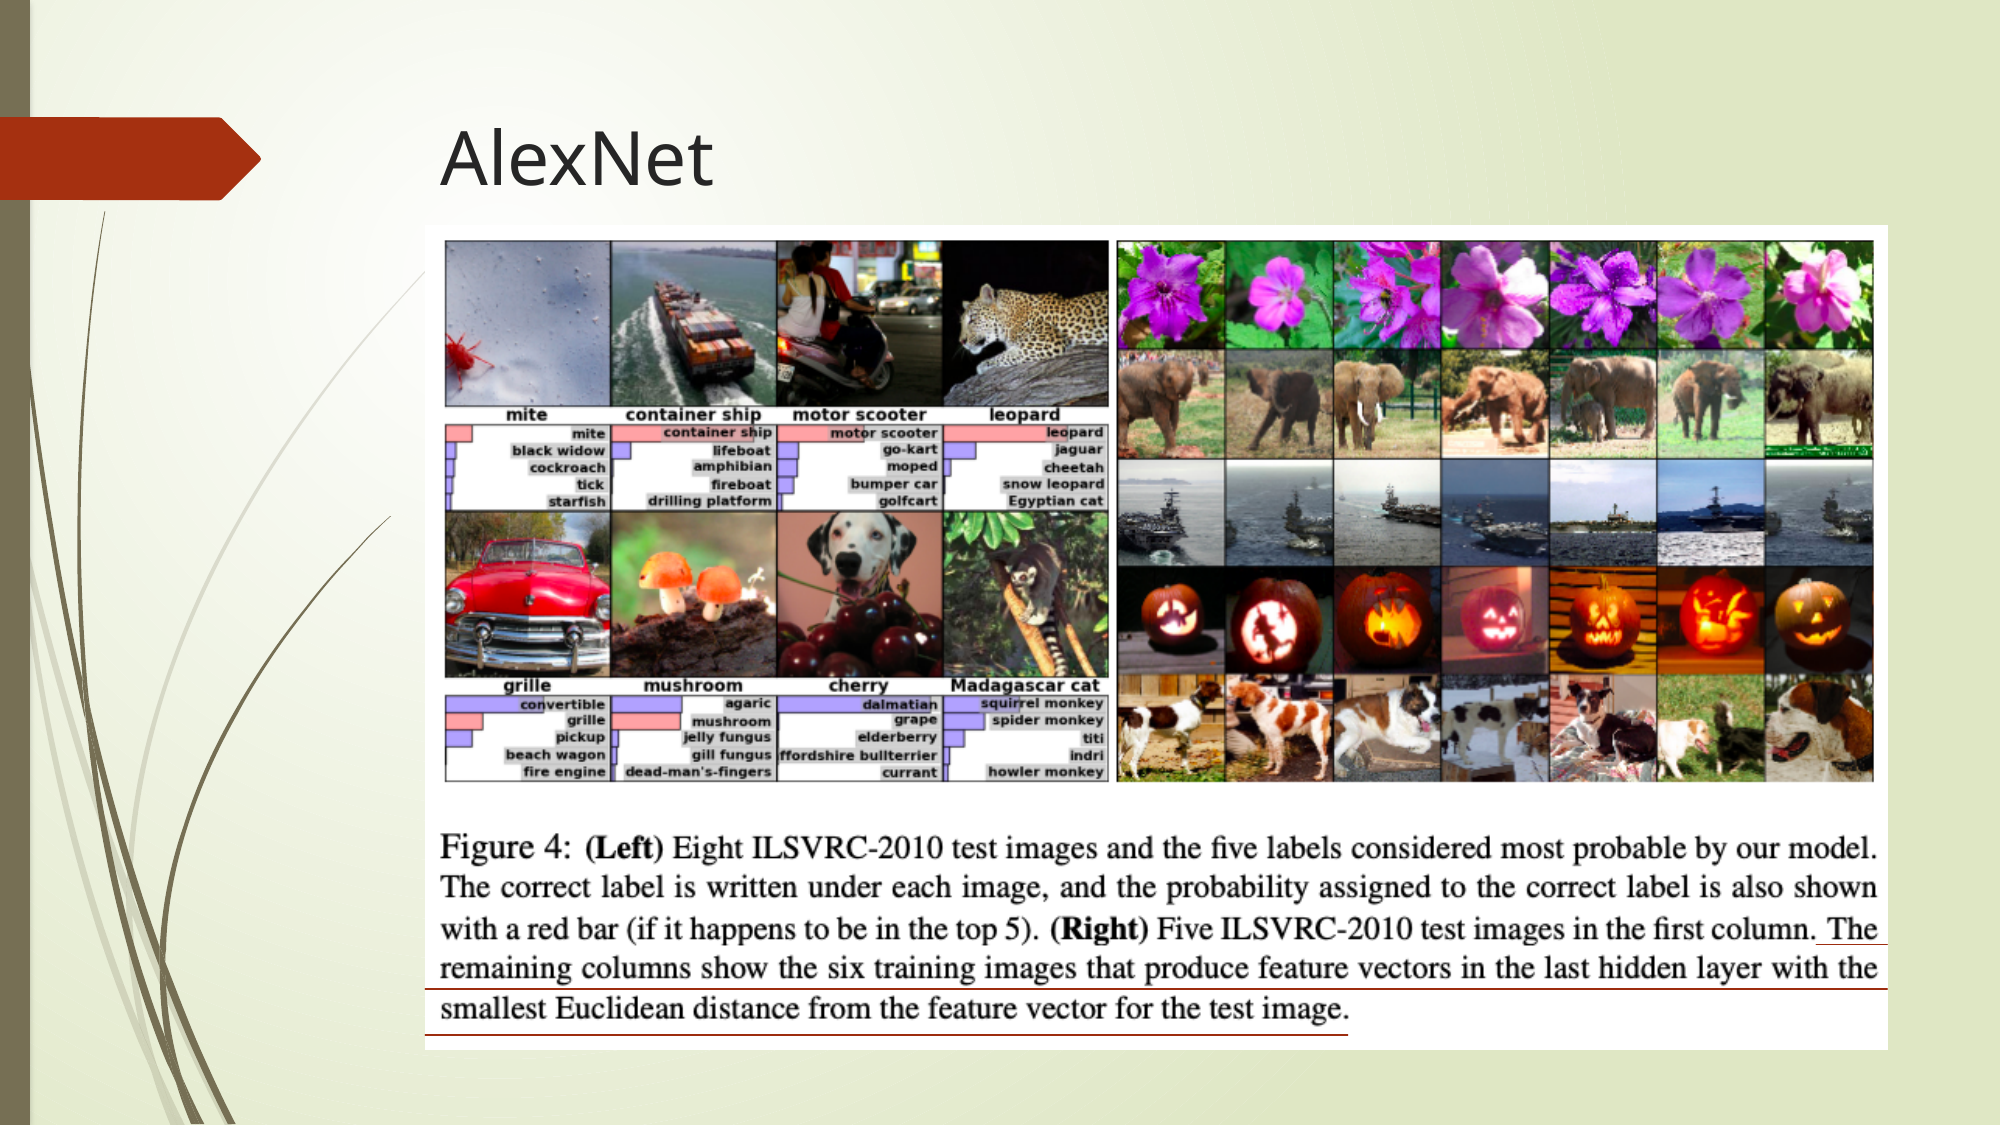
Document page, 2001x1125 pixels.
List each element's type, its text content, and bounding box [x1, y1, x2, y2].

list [425, 225, 1889, 1050]
title AlexNet [425, 102, 1888, 225]
